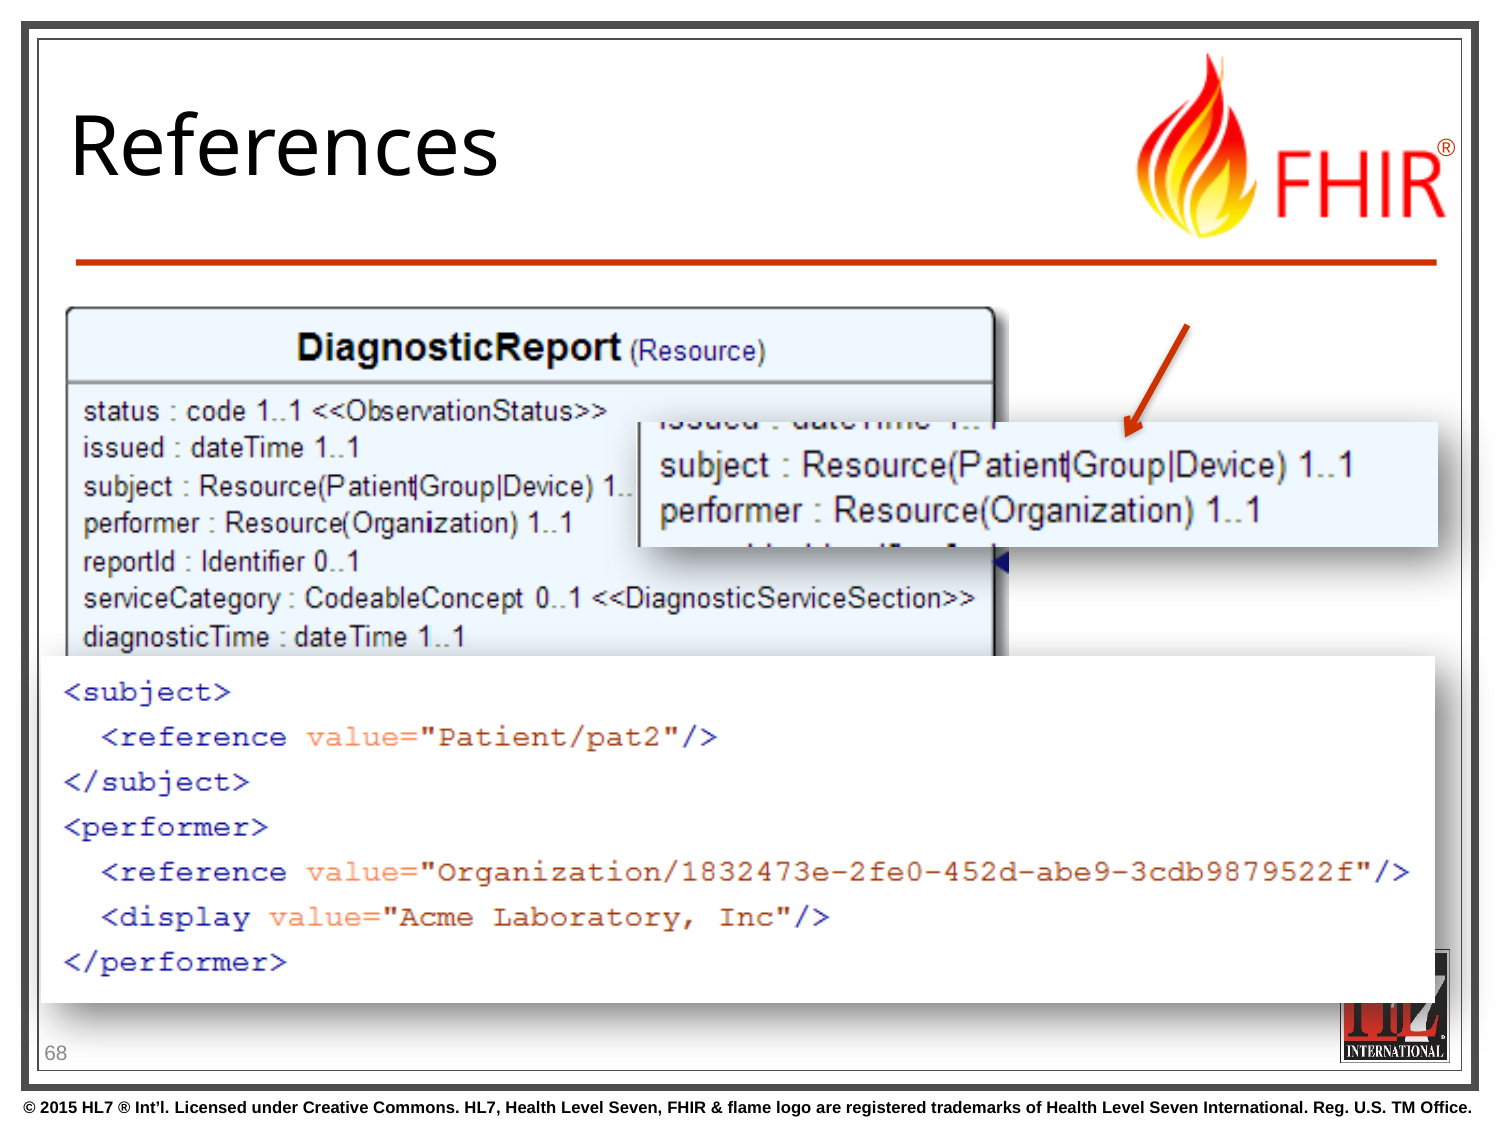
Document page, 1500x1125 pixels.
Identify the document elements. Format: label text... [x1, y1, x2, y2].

picture [1124, 42, 1458, 249]
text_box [1124, 324, 1188, 438]
slide_number 68 [29, 1034, 148, 1071]
picture [1340, 949, 1450, 1063]
title Profiling bindings [62, 1034, 148, 1041]
picture [41, 302, 1438, 1003]
title References [53, 54, 1128, 249]
